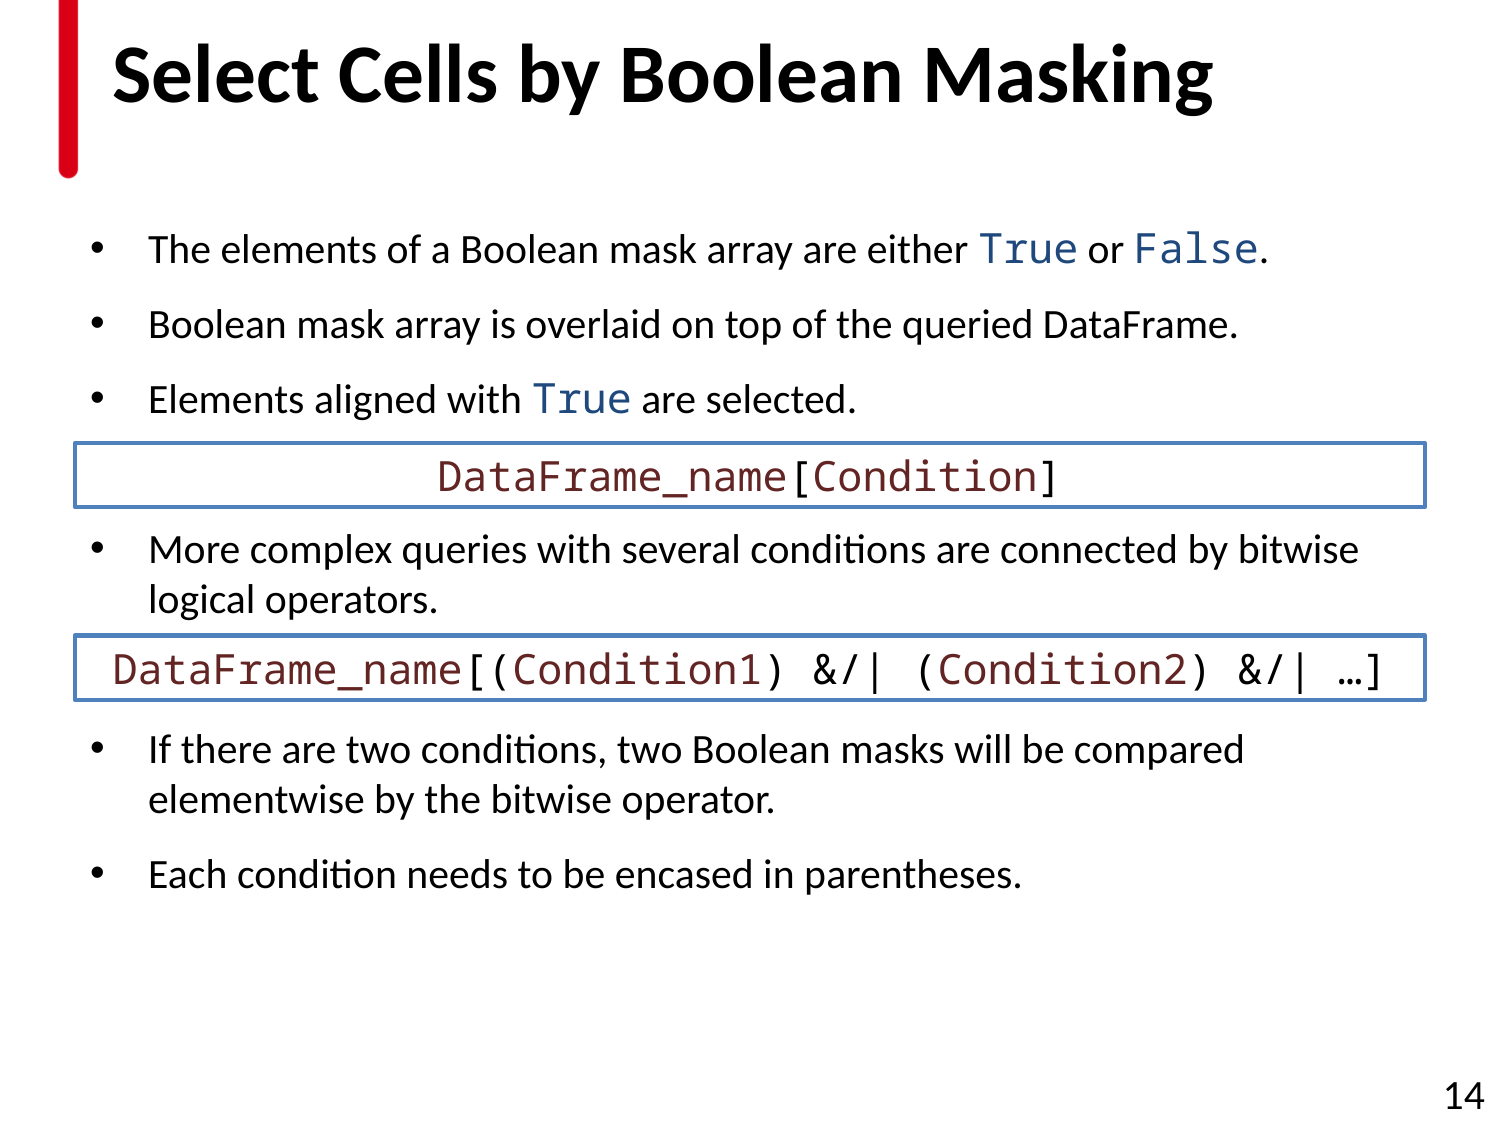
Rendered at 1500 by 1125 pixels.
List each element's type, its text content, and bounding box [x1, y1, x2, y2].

list The elements of a Boolean mask array are either True or False. Boolean mask array is overlaid on top of the queried DataFrame. Elements aligned with True are selected. More complex queries with several conditions are connected by bitwise logical operators. If there are two conditions, two Boolean masks will be compared elementwise by the bitwise operator. Each condition needs to be encased in parentheses. [75, 702, 1425, 957]
picture [57, 0, 81, 200]
list The elements of a Boolean mask array are either True or False. Boolean mask array is overlaid on top of the queried DataFrame. Elements aligned with True are selected. More complex queries with several conditions are connected by bitwise logical operators. If there are two conditions, two Boolean masks will be compared elementwise by the bitwise operator. Each condition needs to be encased in parentheses. [75, 509, 1425, 633]
text_box DataFrame_name[(Condition1) &/| (Condition2) &/| …] [73, 633, 1427, 702]
title Select Cells by Boolean Masking [97, 0, 1500, 138]
list The elements of a Boolean mask array are either True or False. Boolean mask array is overlaid on top of the queried DataFrame. Elements aligned with True are selected. More complex queries with several conditions are connected by bitwise logical operators. If there are two conditions, two Boolean masks will be compared elementwise by the bitwise operator. Each condition needs to be encased in parentheses. [75, 214, 1425, 441]
text_box DataFrame_name[Condition] [73, 441, 1427, 509]
